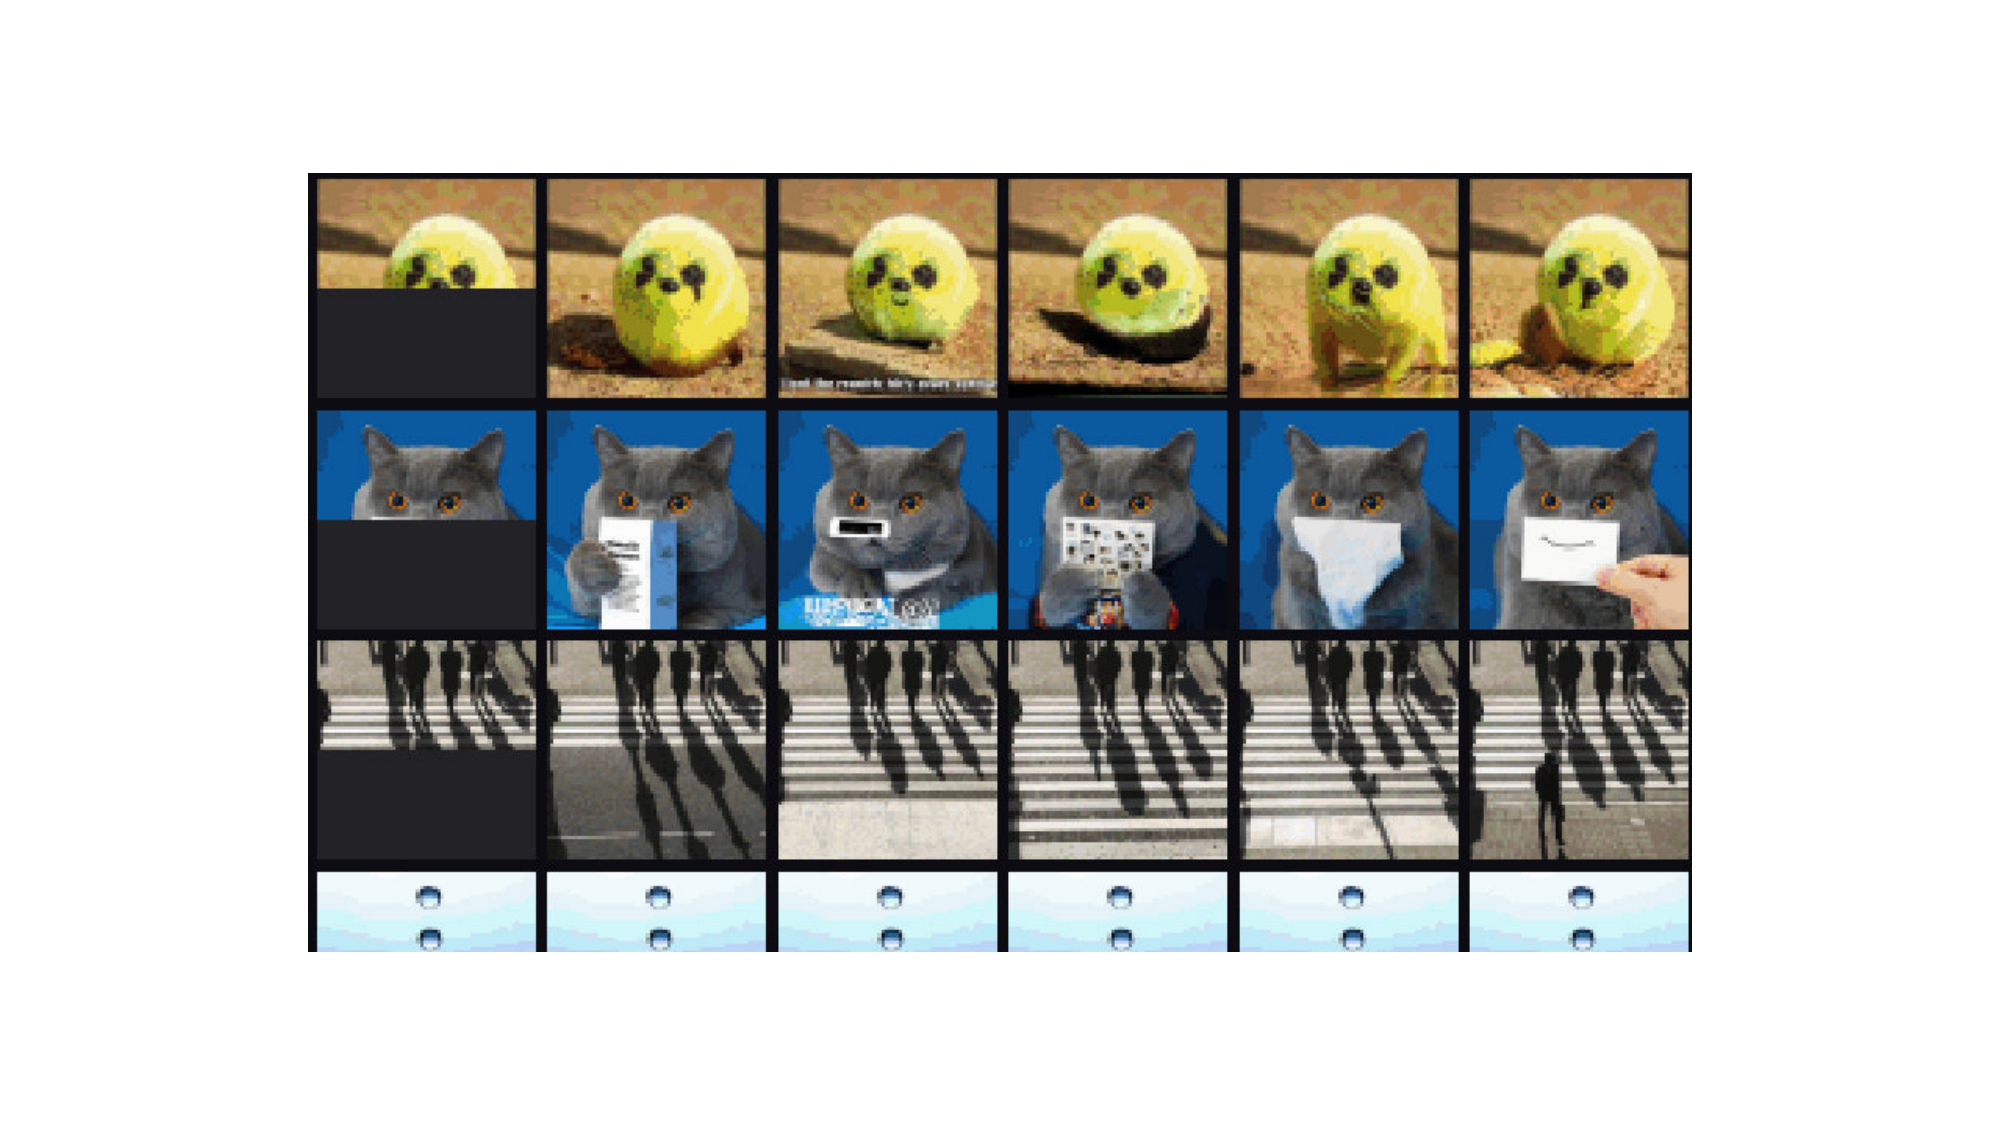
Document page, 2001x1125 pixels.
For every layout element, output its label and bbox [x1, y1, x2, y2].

picture [308, 173, 1692, 952]
